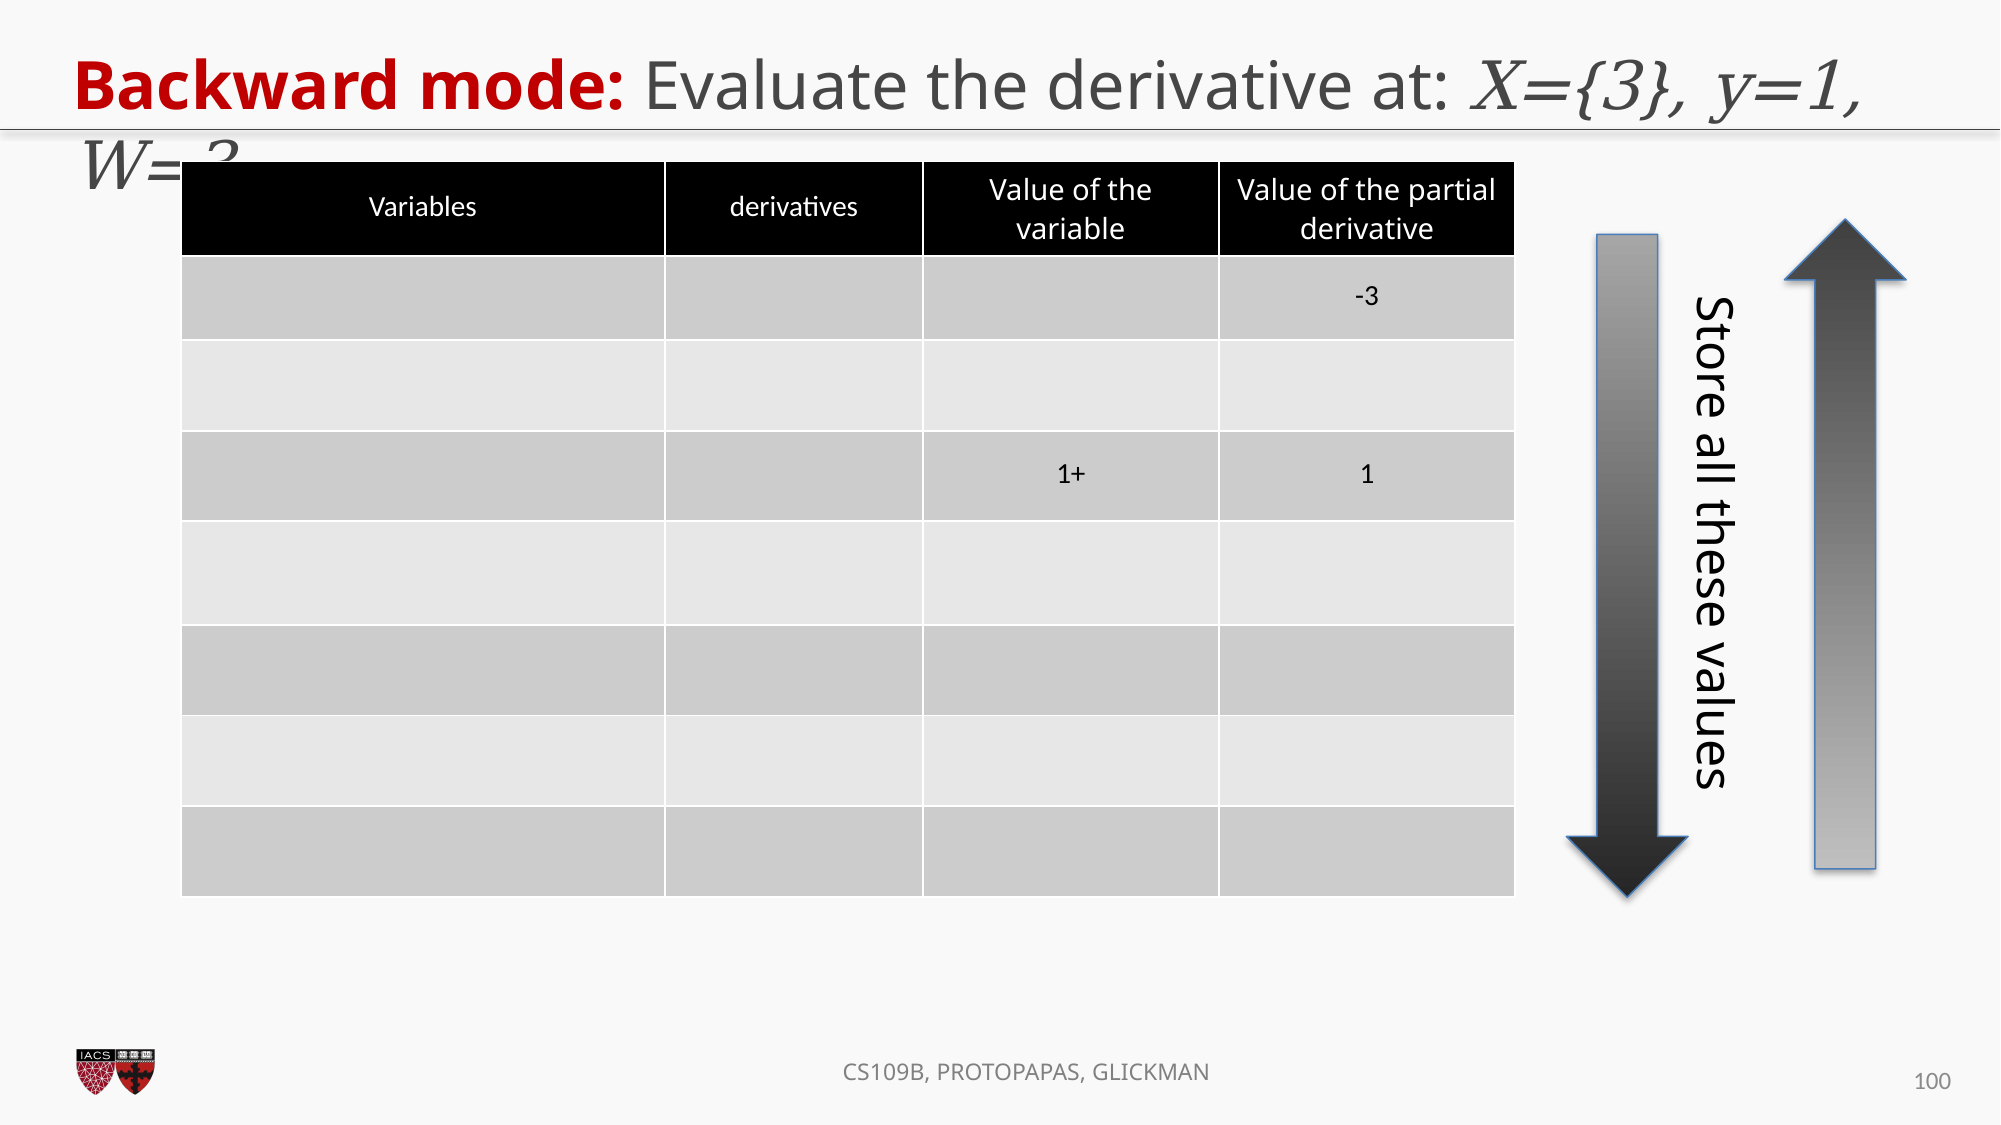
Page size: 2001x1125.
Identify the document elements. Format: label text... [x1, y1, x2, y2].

text_box Store all these values [1679, 258, 1755, 830]
picture [75, 1049, 155, 1095]
text_box [1565, 233, 1689, 898]
text_box [1783, 218, 1907, 870]
slide_number 100 [1500, 1050, 1967, 1110]
title Backward mode: Evaluate the derivative at: X={3}, y=1, W=3 [57, 35, 1943, 162]
